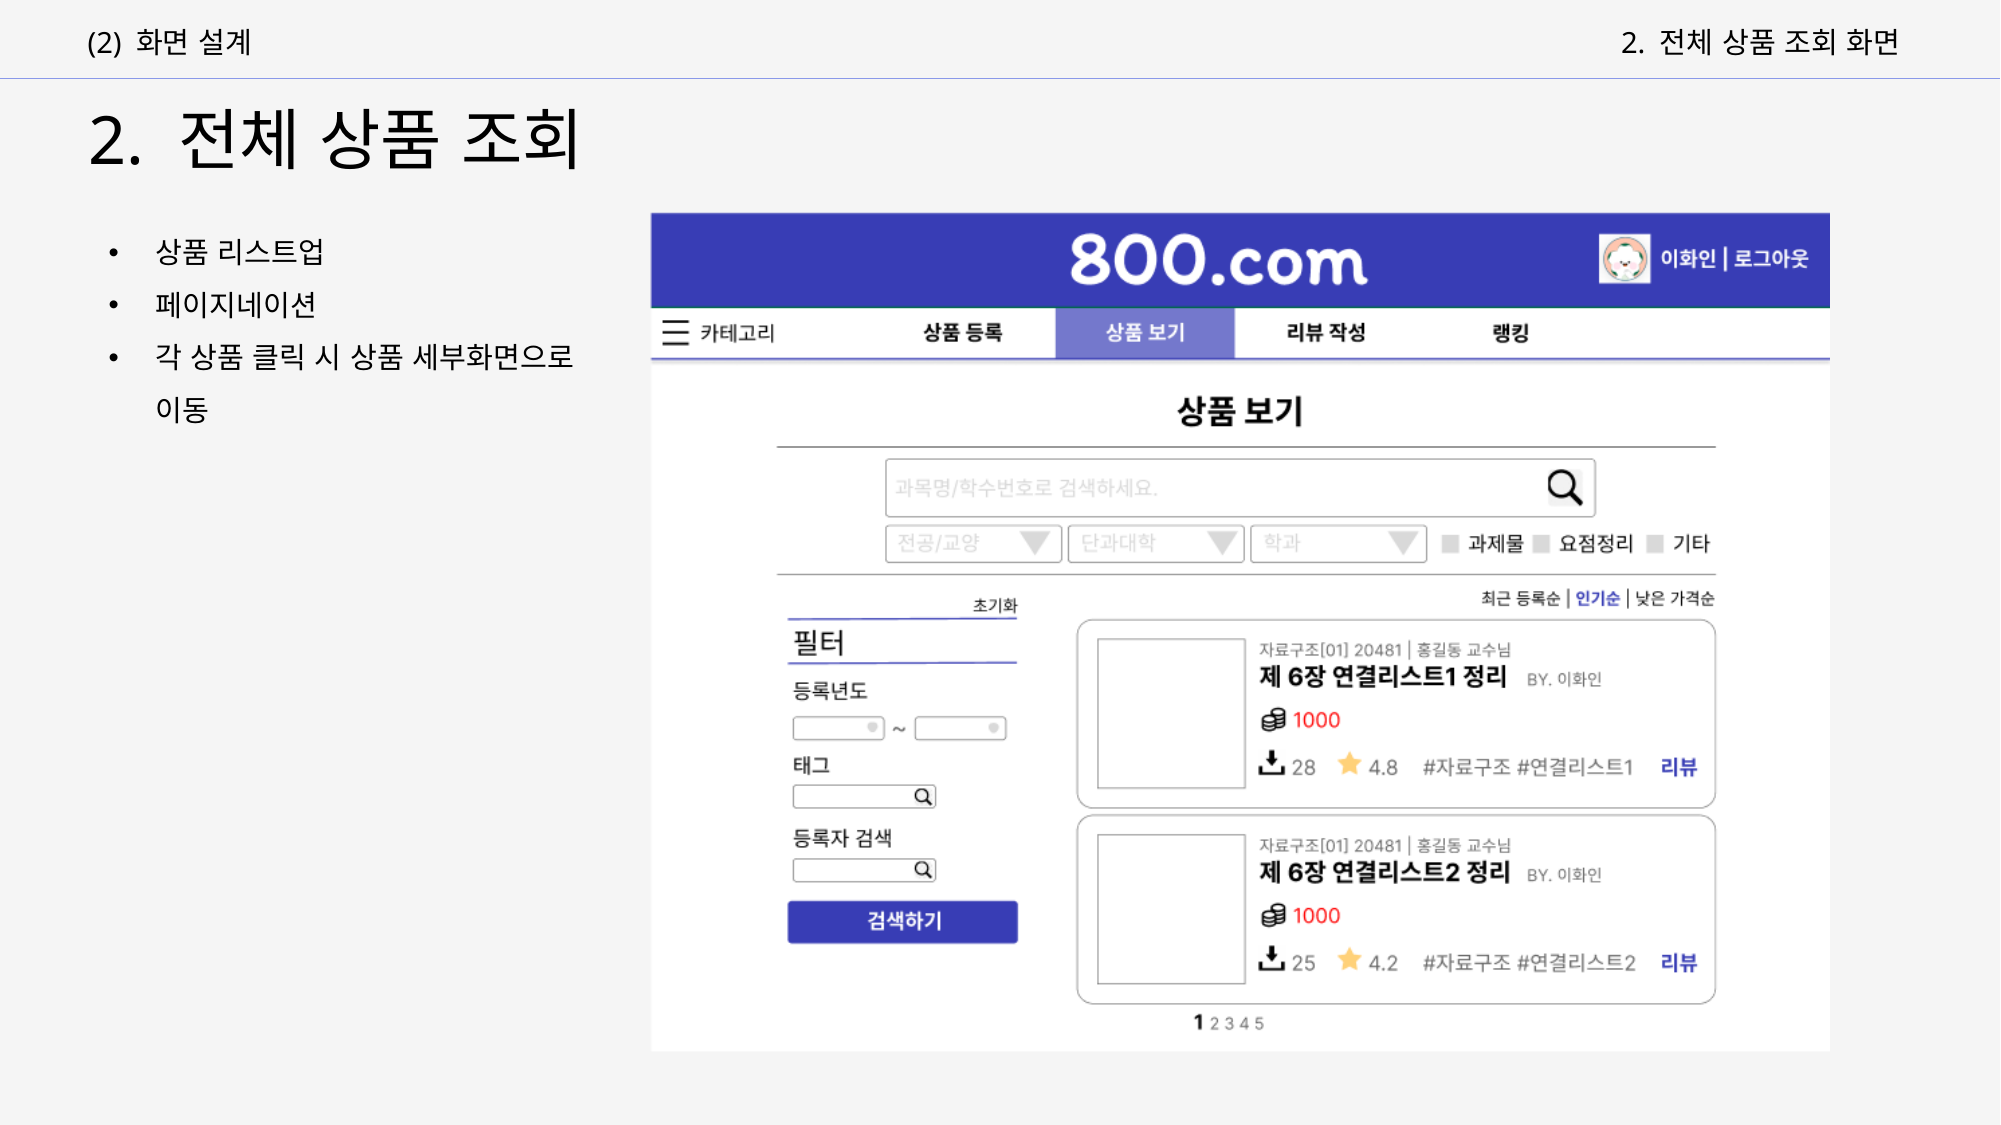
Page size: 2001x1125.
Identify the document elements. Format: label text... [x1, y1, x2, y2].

text_box (2) 화면 설계 [72, 17, 441, 67]
text_box 2. 전체 상품 조회 [73, 90, 613, 186]
picture [648, 209, 1830, 1054]
text_box 상품 리스트업 페이지네이션 각 상품 클릭 시 상품 세부화면으로 이동 [93, 209, 613, 435]
text_box 2. 전체 상품 조회 화면 [1547, 17, 1916, 67]
